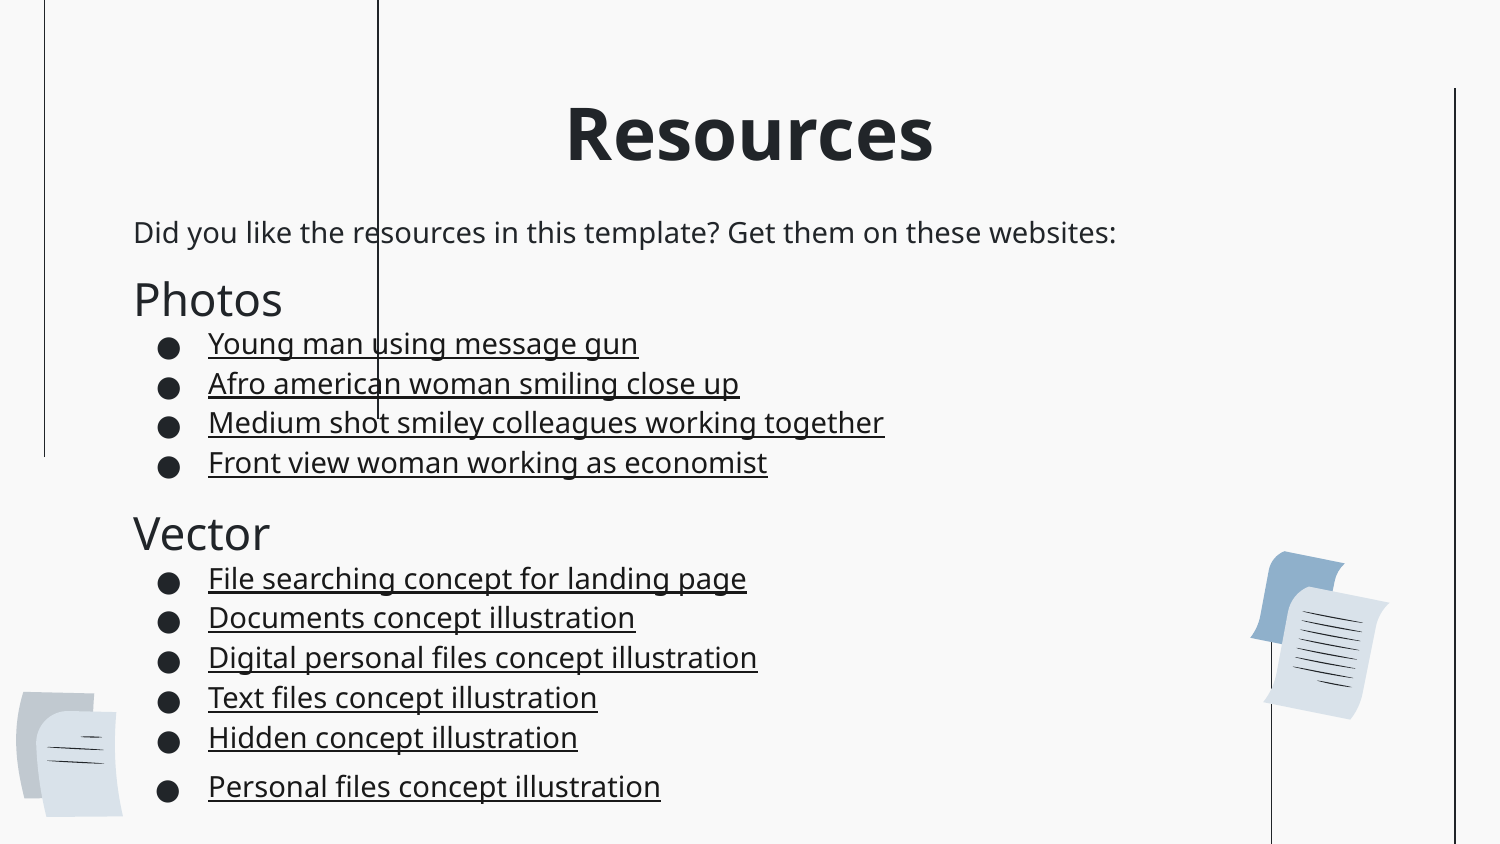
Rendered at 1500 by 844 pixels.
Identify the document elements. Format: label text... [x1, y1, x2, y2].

list Did you like the resources in this template? Get them on these websites: Photos Young man using message gun Afro american woman smiling close up Medium shot smiley colleagues working together Front view woman working as economist Vector File searching concept for landing page Documents concept illustration Digital personal files concept illustration Text files concept illustration Hidden concept illustration Personal files concept illustration [118, 199, 1382, 760]
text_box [1233, 539, 1412, 737]
title Resources [118, 72, 1382, 167]
